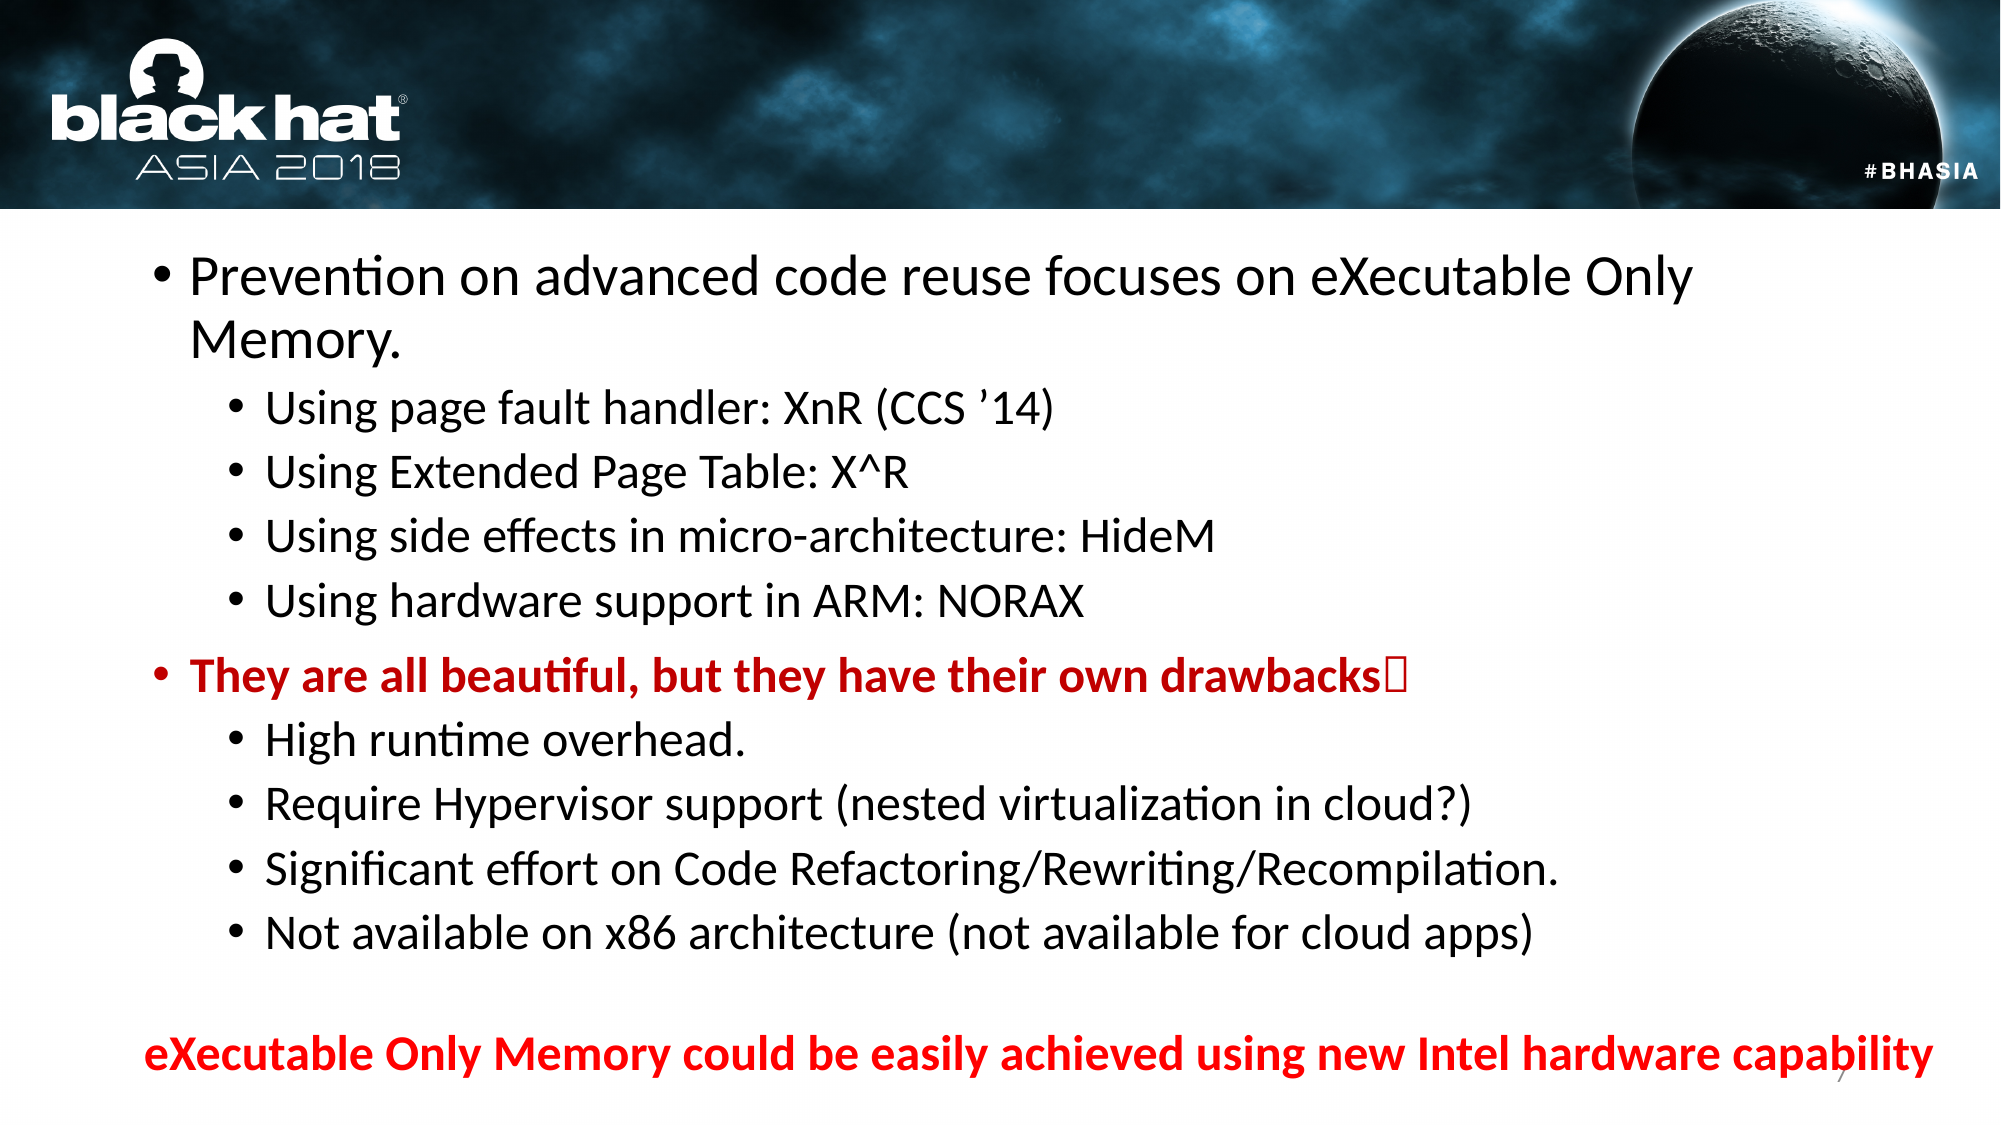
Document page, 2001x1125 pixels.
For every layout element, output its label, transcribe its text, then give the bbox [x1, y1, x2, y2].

list Prevention on advanced code reuse focuses on eXecutable Only Memory. Using page fault handler: XnR (CCS ’14) Using Extended Page Table: X^R Using side effects in micro-architecture: HideM Using hardware support in ARM: NORAX They are all beautiful, but they have their own drawbacks High runtime overhead. Require Hypervisor support (nested virtualization in cloud?) Significant effort on Code Refactoring/Rewriting/Recompilation. Not available on x86 architecture (not available for cloud apps) [137, 237, 1863, 1013]
text_box eXecutable Only Memory could be easily achieved using new Intel hardware capability [129, 1013, 2000, 1088]
picture [0, 0, 2001, 1125]
slide_number 7 [1412, 1042, 1863, 1103]
